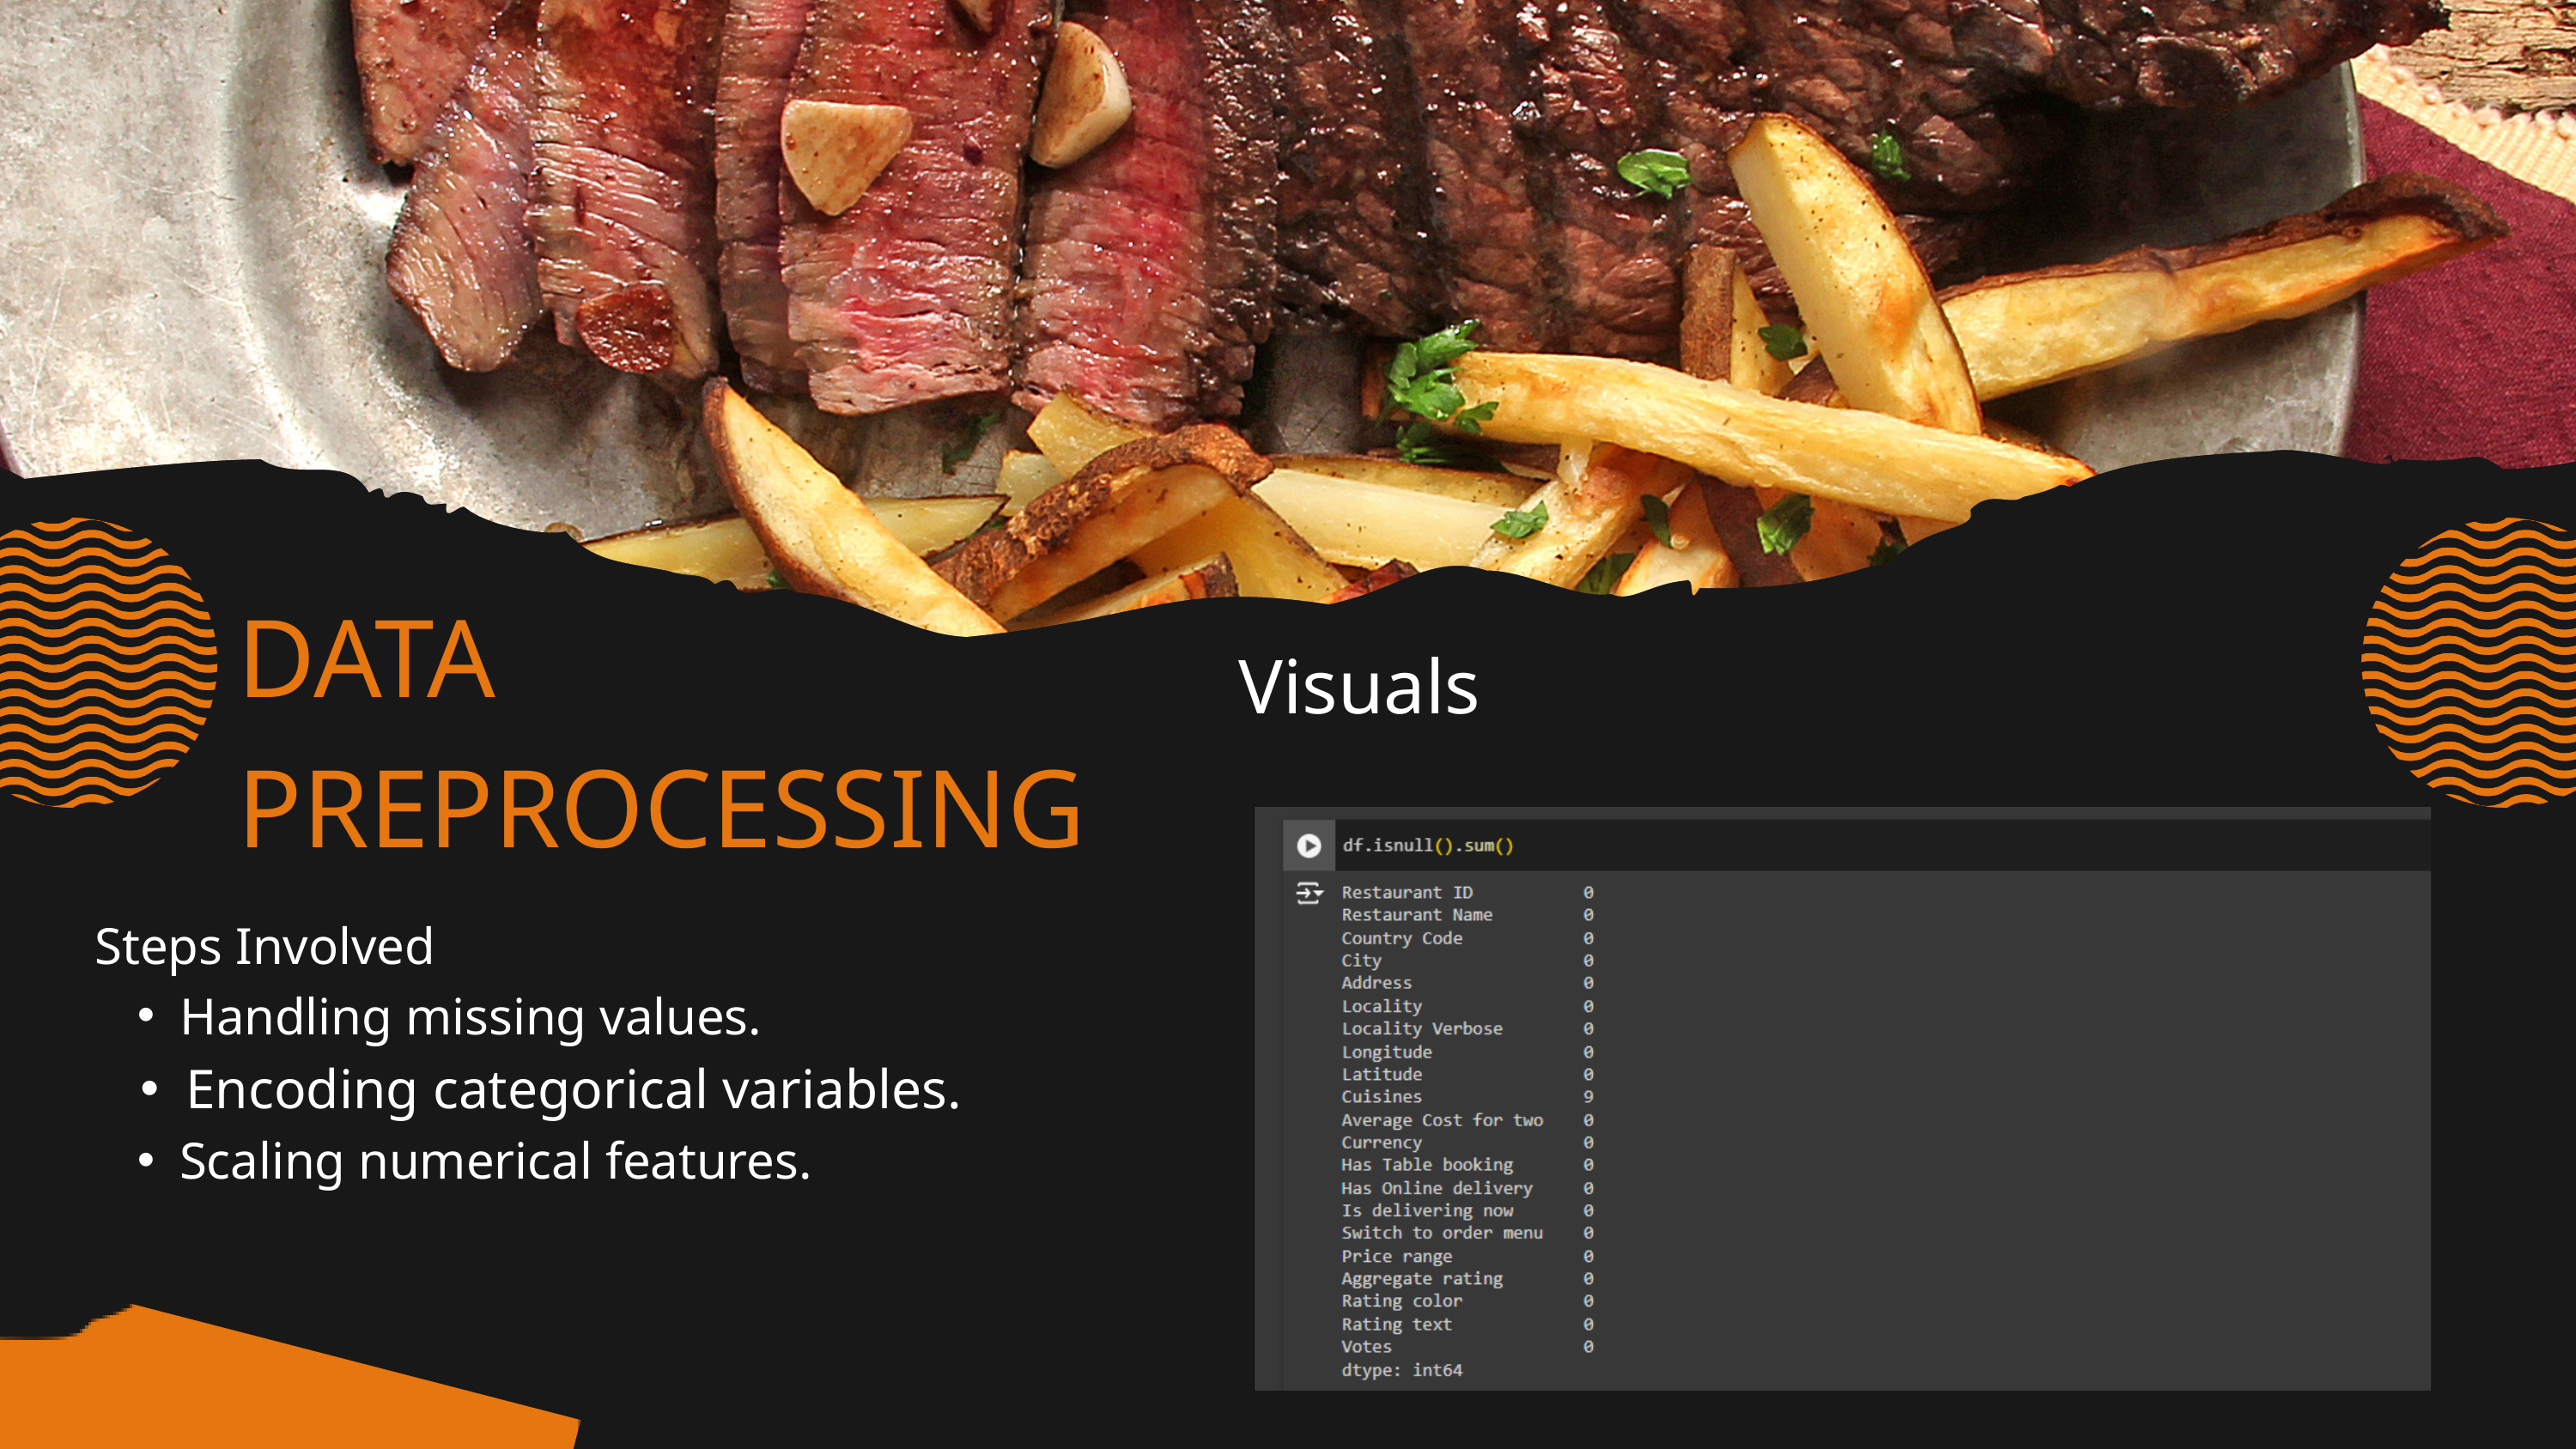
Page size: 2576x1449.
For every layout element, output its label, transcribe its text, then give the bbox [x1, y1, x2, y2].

text_box [0, 1270, 581, 1449]
text_box [2361, 646, 2576, 808]
text_box Steps Involved Handling missing values. Encoding categorical variables. Scaling numerical features. [94, 905, 1159, 1259]
text_box Visuals [1238, 646, 1834, 730]
text_box [1255, 807, 2432, 1391]
text_box [0, 646, 218, 808]
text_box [0, 0, 2576, 638]
text_box DATA PREPROCESSING [237, 646, 1218, 870]
